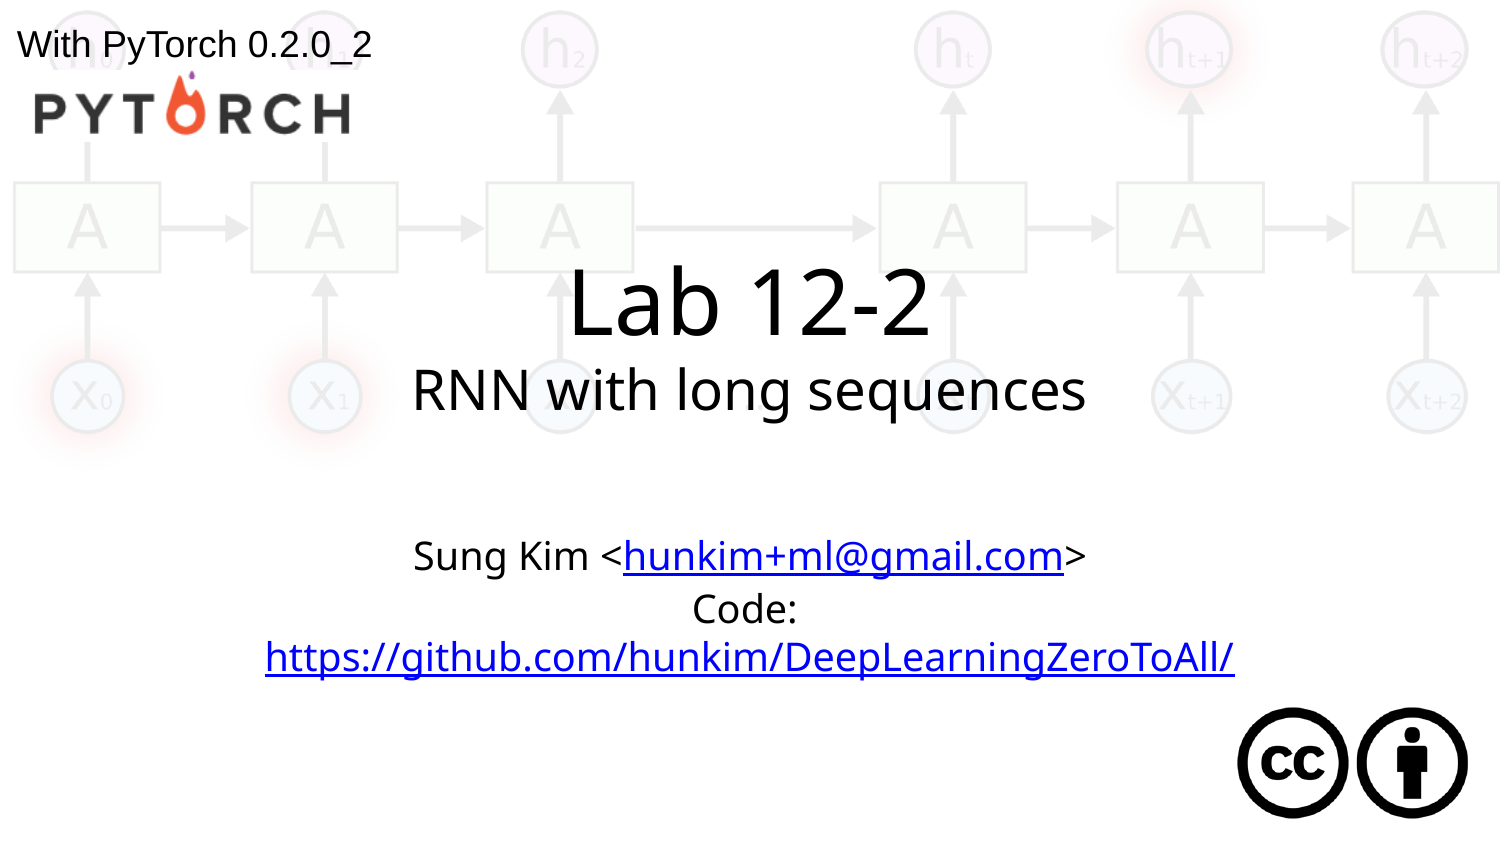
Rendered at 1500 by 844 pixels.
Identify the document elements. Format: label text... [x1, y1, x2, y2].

picture [0, 0, 1500, 481]
picture [1237, 698, 1473, 827]
text_box Sung Kim <hunkim+ml@gmail.com> Code: https://github.com/hunkim/DeepLearningZeroToAll/ [209, 526, 1291, 624]
